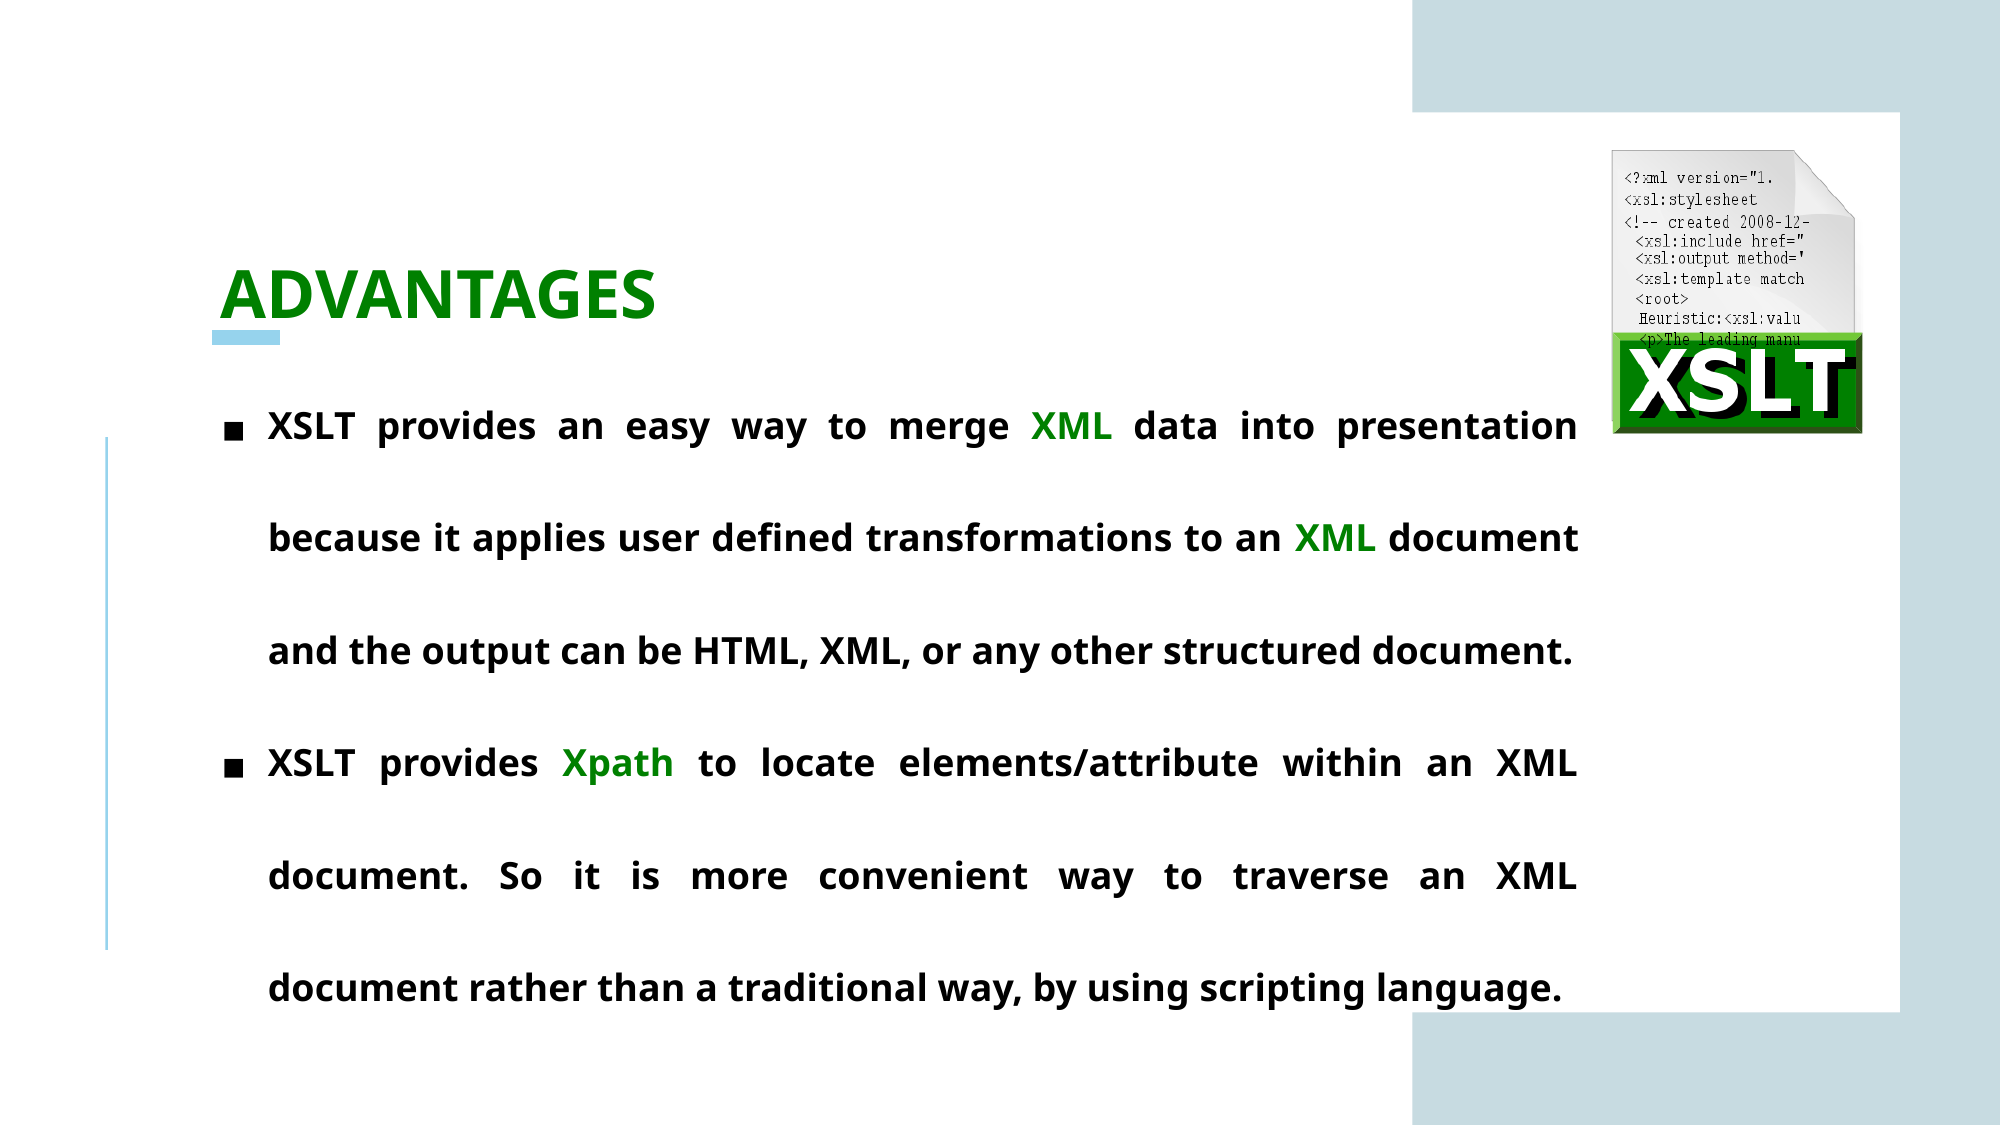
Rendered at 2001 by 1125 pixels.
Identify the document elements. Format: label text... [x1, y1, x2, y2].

text_box ADVANTAGES [205, 244, 1072, 326]
text_box XSLT provides an easy way to merge XML data into presentation because it applies user defined transformations to an XML document and the output can be HTML, XML, or any other structured document. XSLT provides Xpath to locate elements/attribute within an XML document. So it is more convenient way to traverse an XML document rather than a traditional way, by using scripting language. [205, 326, 1594, 1017]
picture [1593, 129, 1878, 449]
